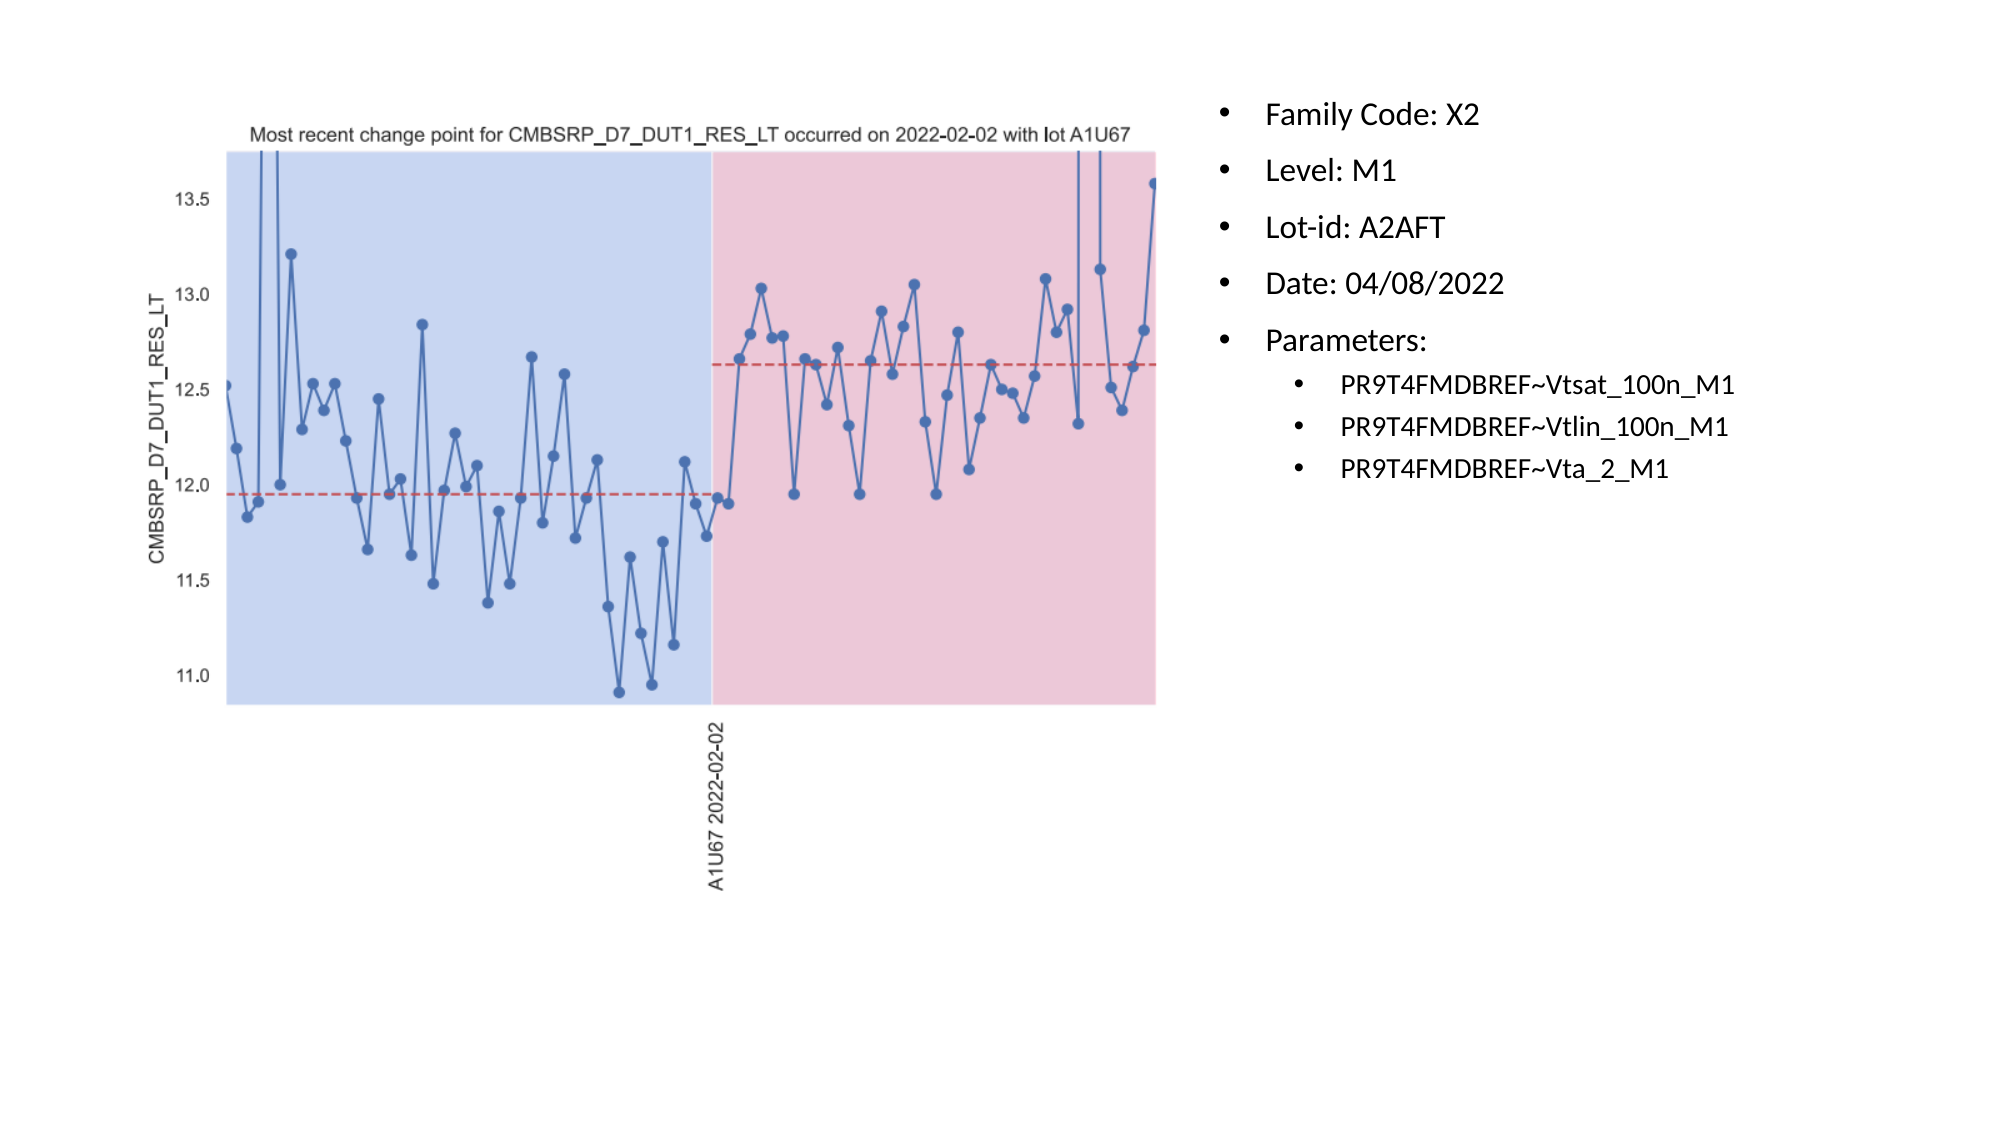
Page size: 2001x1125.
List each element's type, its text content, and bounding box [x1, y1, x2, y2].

text_box Family Code: X2 Level: M1 Lot-id: A2AFT Date: 04/08/2022 Parameters: PR9T4FMDBREF~Vtsat_100n_M1 PR9T4FMDBREF~Vtlin_100n_M1 PR9T4FMDBREF~Vta_2_M1 [1204, 88, 1973, 977]
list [89, 67, 1213, 948]
